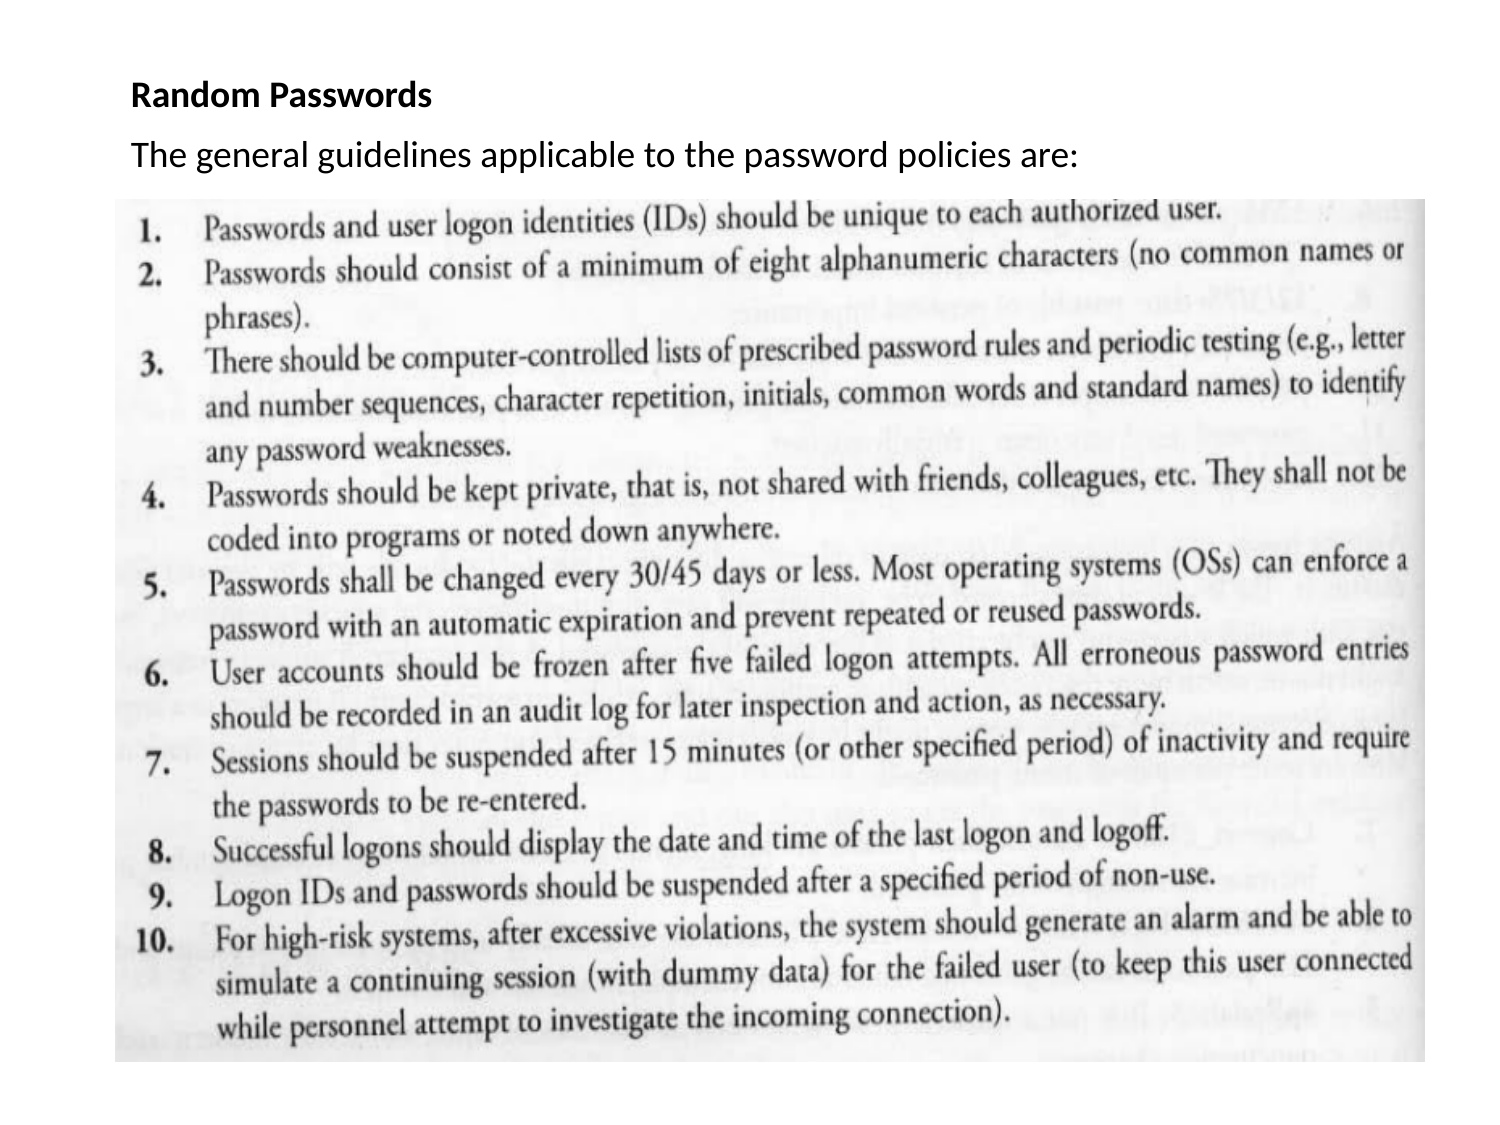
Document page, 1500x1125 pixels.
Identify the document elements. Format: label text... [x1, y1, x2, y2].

text_box Random Passwords The general guidelines applicable to the password policies are: [116, 62, 1385, 183]
picture [115, 199, 1426, 1063]
